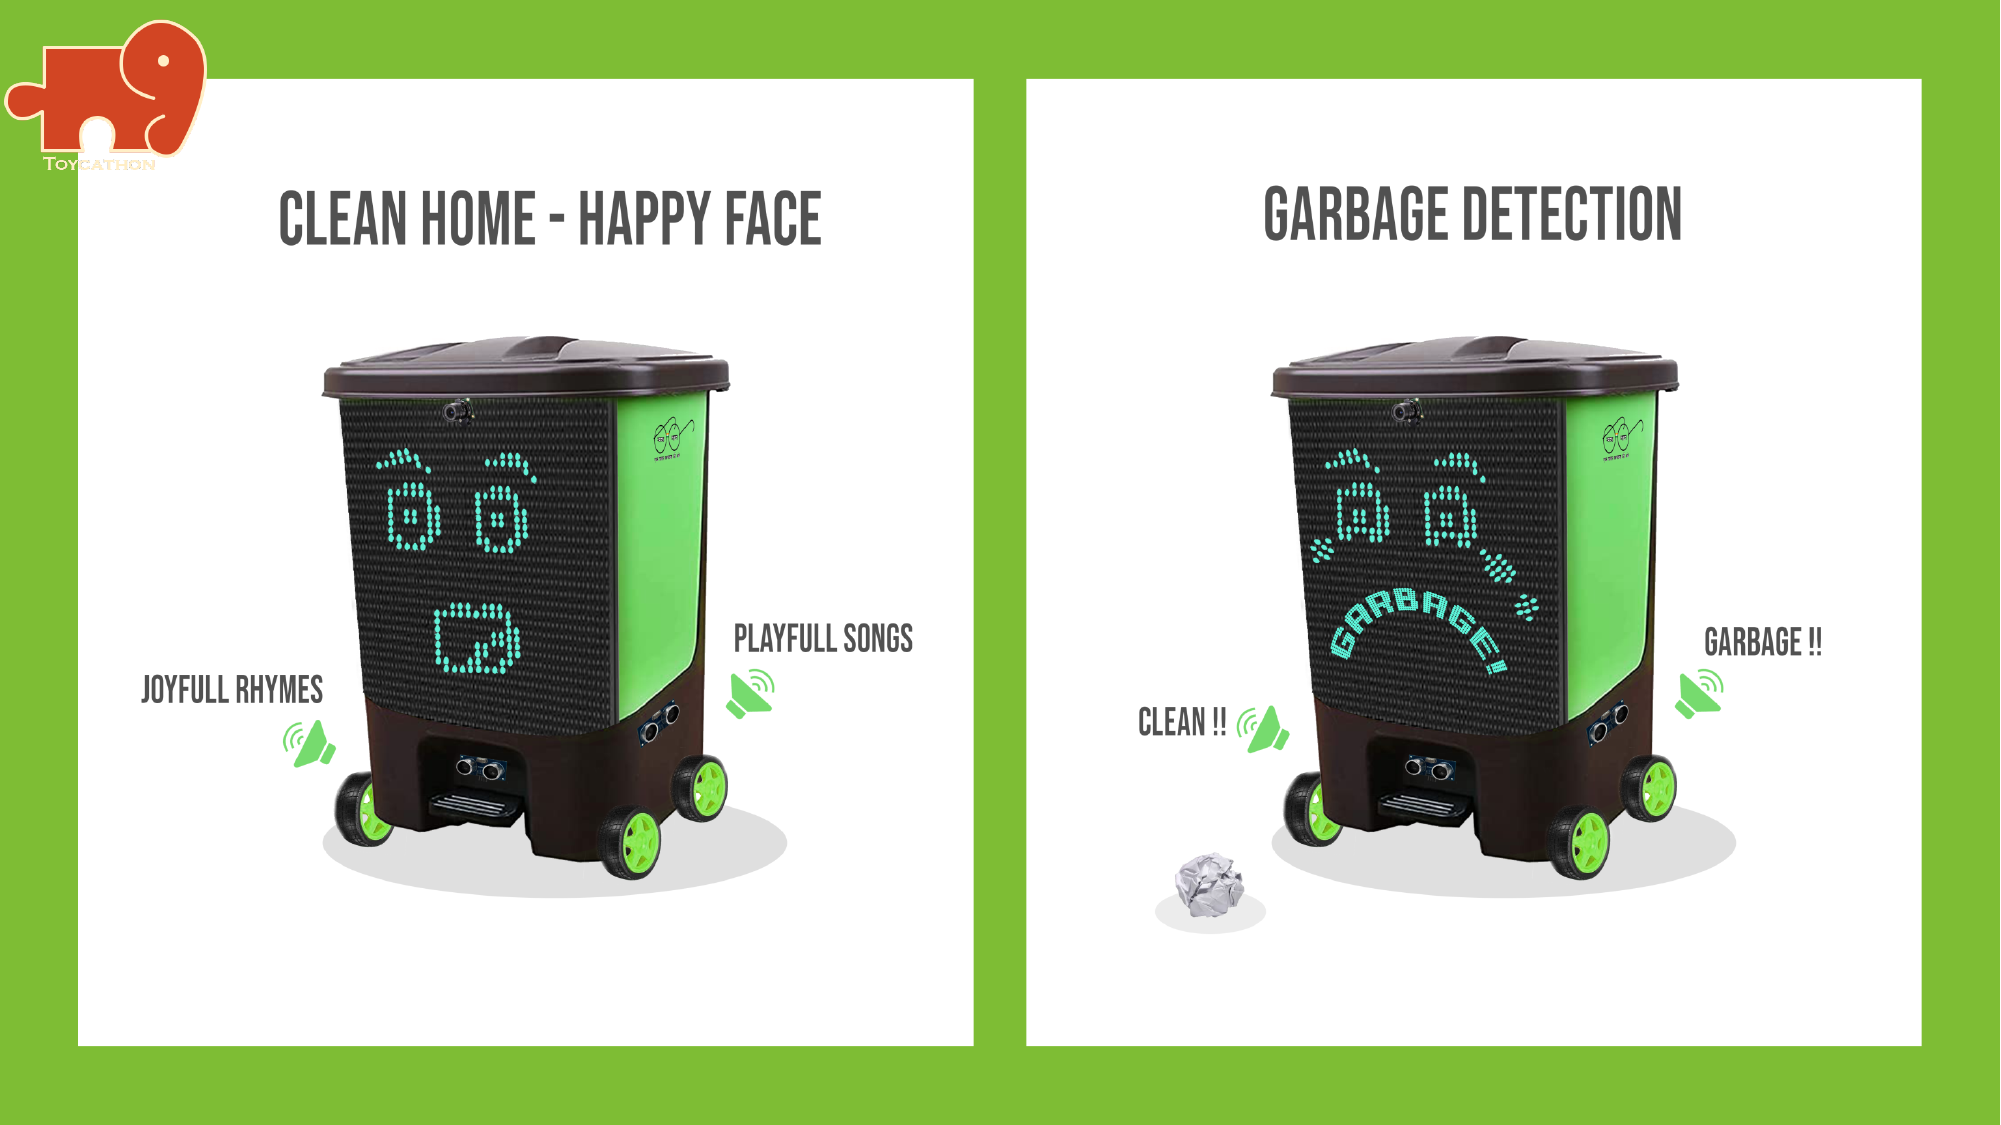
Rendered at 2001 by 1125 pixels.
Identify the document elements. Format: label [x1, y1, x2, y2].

picture [1053, 111, 1896, 1014]
text_box [1025, 78, 1923, 1047]
text_box [77, 78, 975, 1047]
picture [4, 17, 947, 1014]
text_box [0, 0, 2000, 1125]
